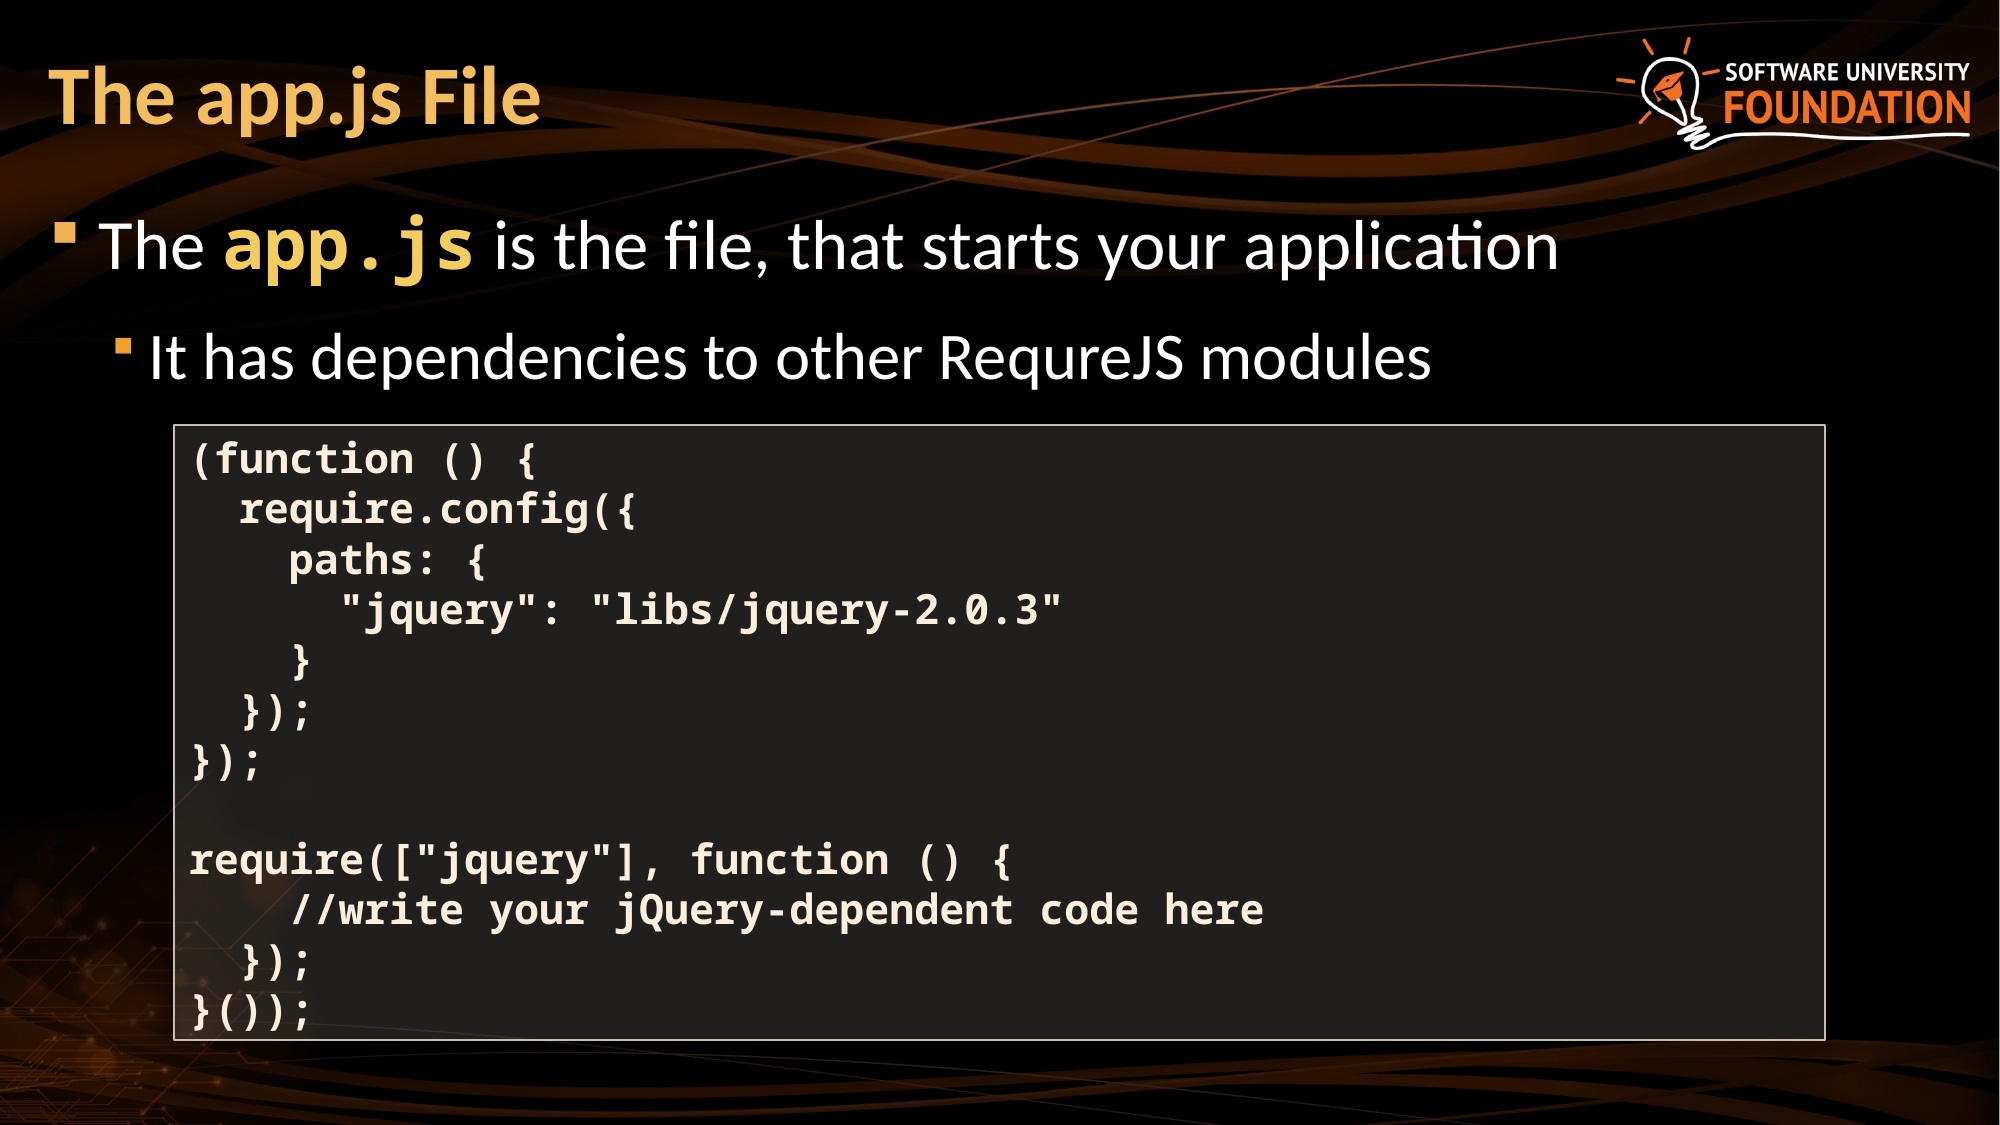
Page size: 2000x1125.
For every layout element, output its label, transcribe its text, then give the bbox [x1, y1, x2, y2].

list The app.js is the file, that starts your application It has dependencies to other RequreJS modules [31, 188, 1968, 1103]
text_box (function () { require.config({ paths: { "jquery": "libs/jquery-2.0.3" } }); }); require(["jquery"], function () { //write your jQuery-dependent code here }); }()); [174, 424, 1825, 1040]
picture [0, 0, 2000, 1125]
title The app.js File [30, 6, 1602, 189]
